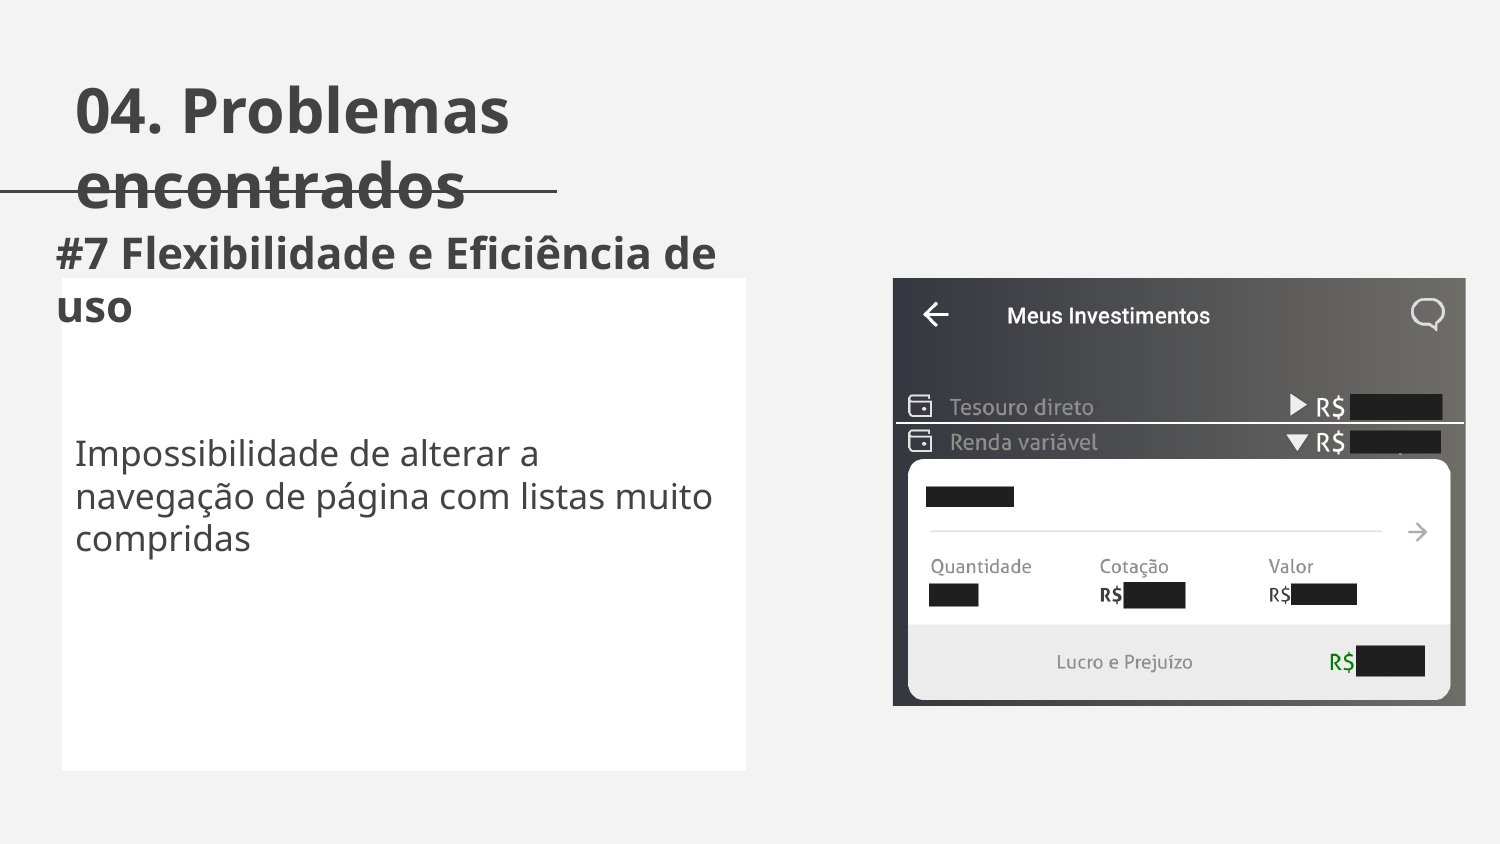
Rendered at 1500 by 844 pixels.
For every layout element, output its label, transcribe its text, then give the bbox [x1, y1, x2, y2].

picture [892, 278, 1466, 707]
subtitle #7 Flexibilidade e Eficiência de uso [40, 210, 734, 345]
title 04. Problemas encontrados [60, 119, 928, 172]
title Impossibilidade de alterar a navegação de página com listas muito compridas [60, 416, 734, 617]
